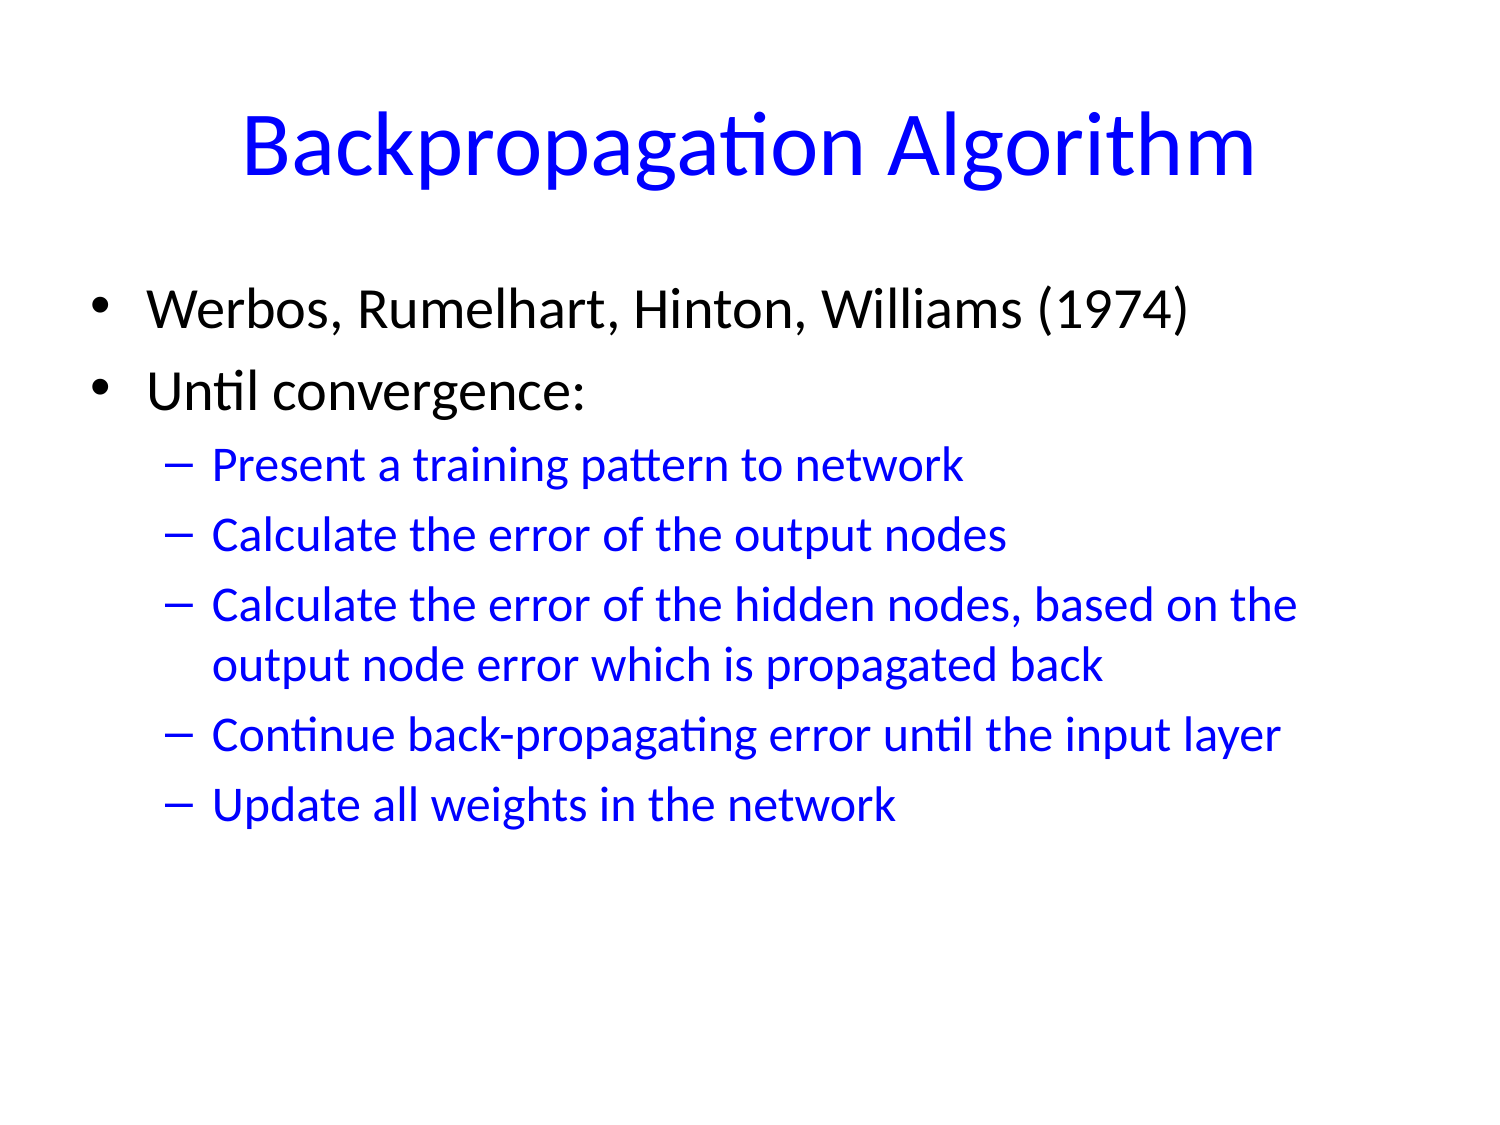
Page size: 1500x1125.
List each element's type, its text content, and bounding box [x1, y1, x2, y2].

list Werbos, Rumelhart, Hinton, Williams (1974) Until convergence: Present a training pattern to network Calculate the error of the output nodes Calculate the error of the hidden nodes, based on the output node error which is propagated back Continue back-propagating error until the input layer Update all weights in the network [74, 262, 1426, 1006]
title Backpropagation Algorithm [74, 44, 1426, 233]
